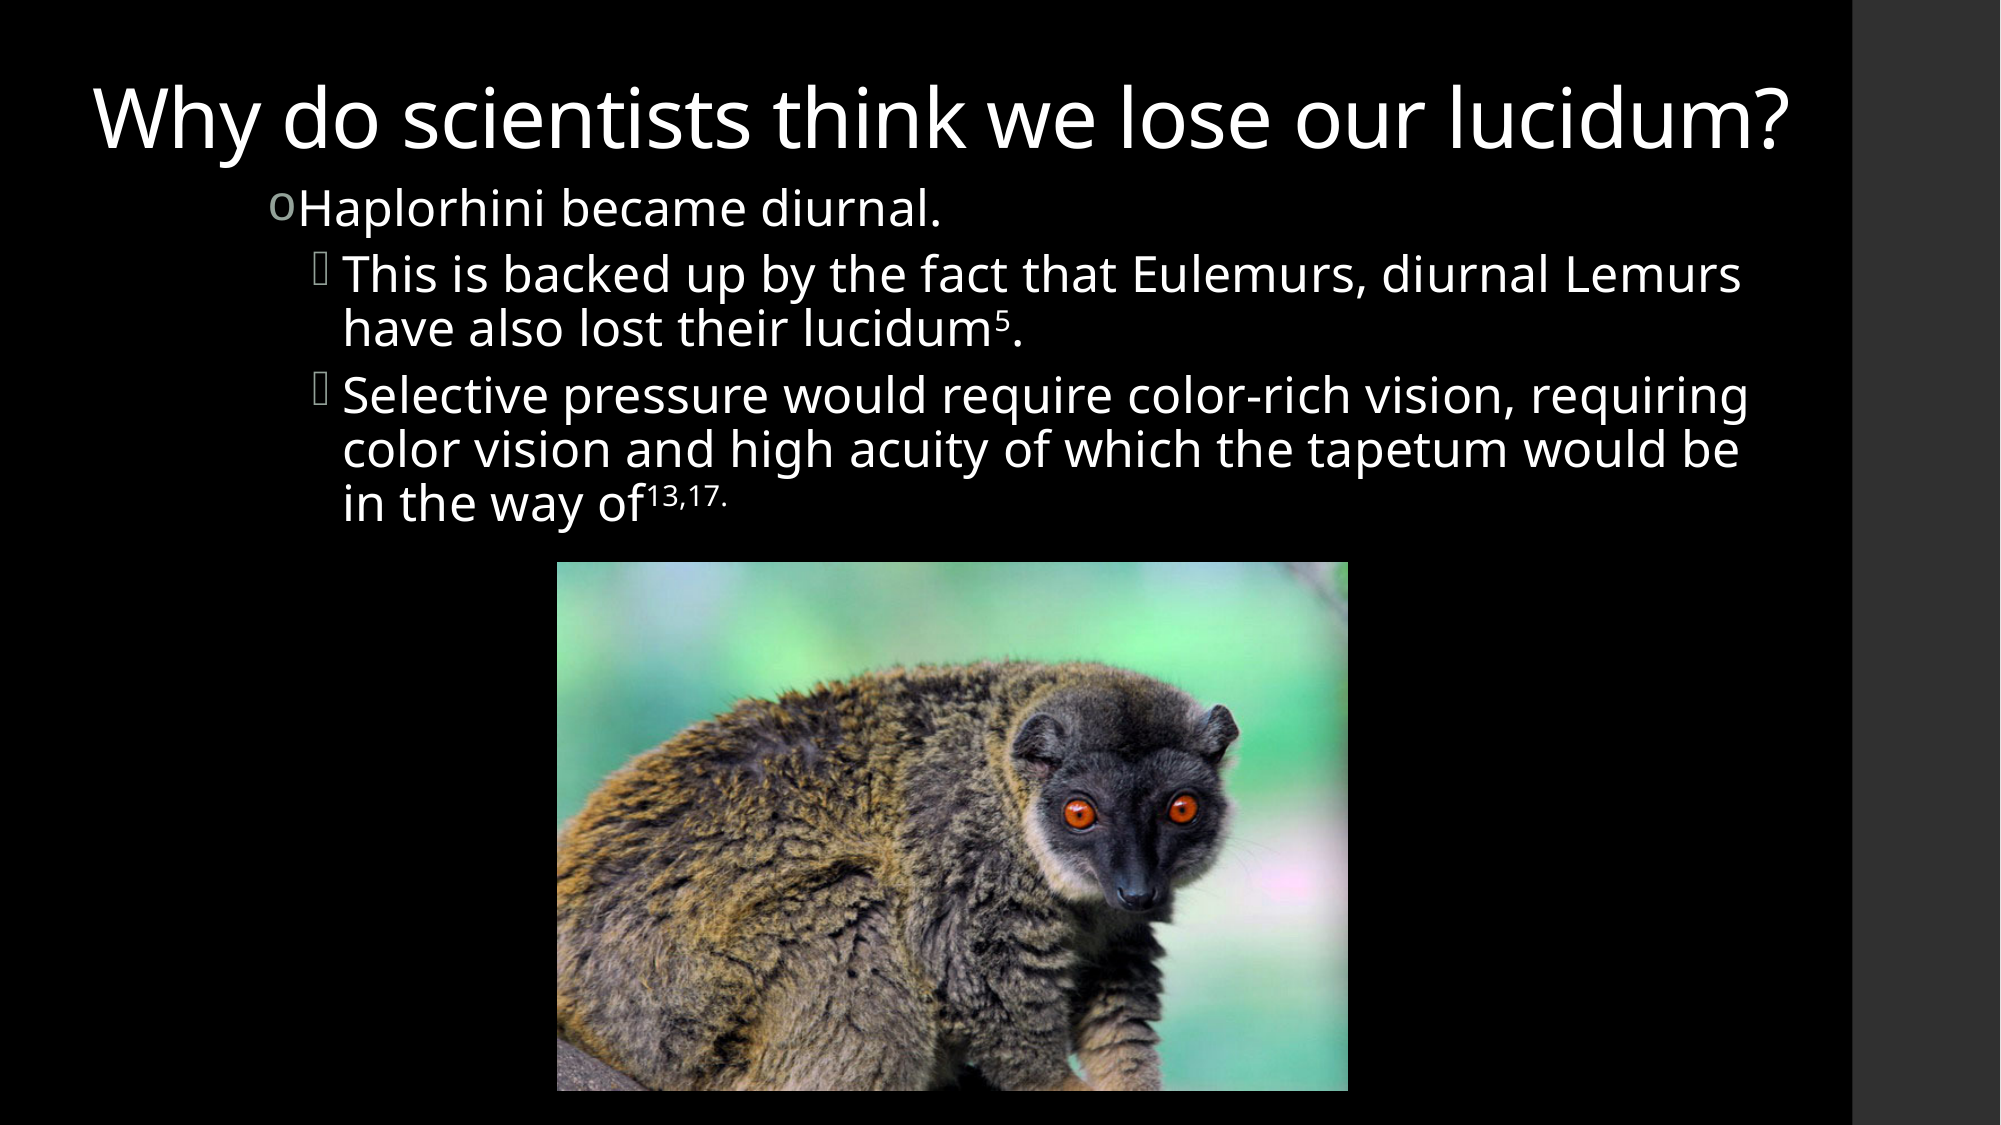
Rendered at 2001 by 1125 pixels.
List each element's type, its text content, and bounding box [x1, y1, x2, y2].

picture [557, 562, 1348, 1091]
title Why do scientists think we lose our lucidum? [77, 60, 1828, 174]
list Haplorhini became diurnal. This is backed up by the fact that Eulemurs, diurnal Lemurs have also lost their lucidum5. Selective pressure would require color-rich vision, requiring color vision and high acuity of which the tapetum would be in the way of13,17. [206, 175, 1813, 1014]
